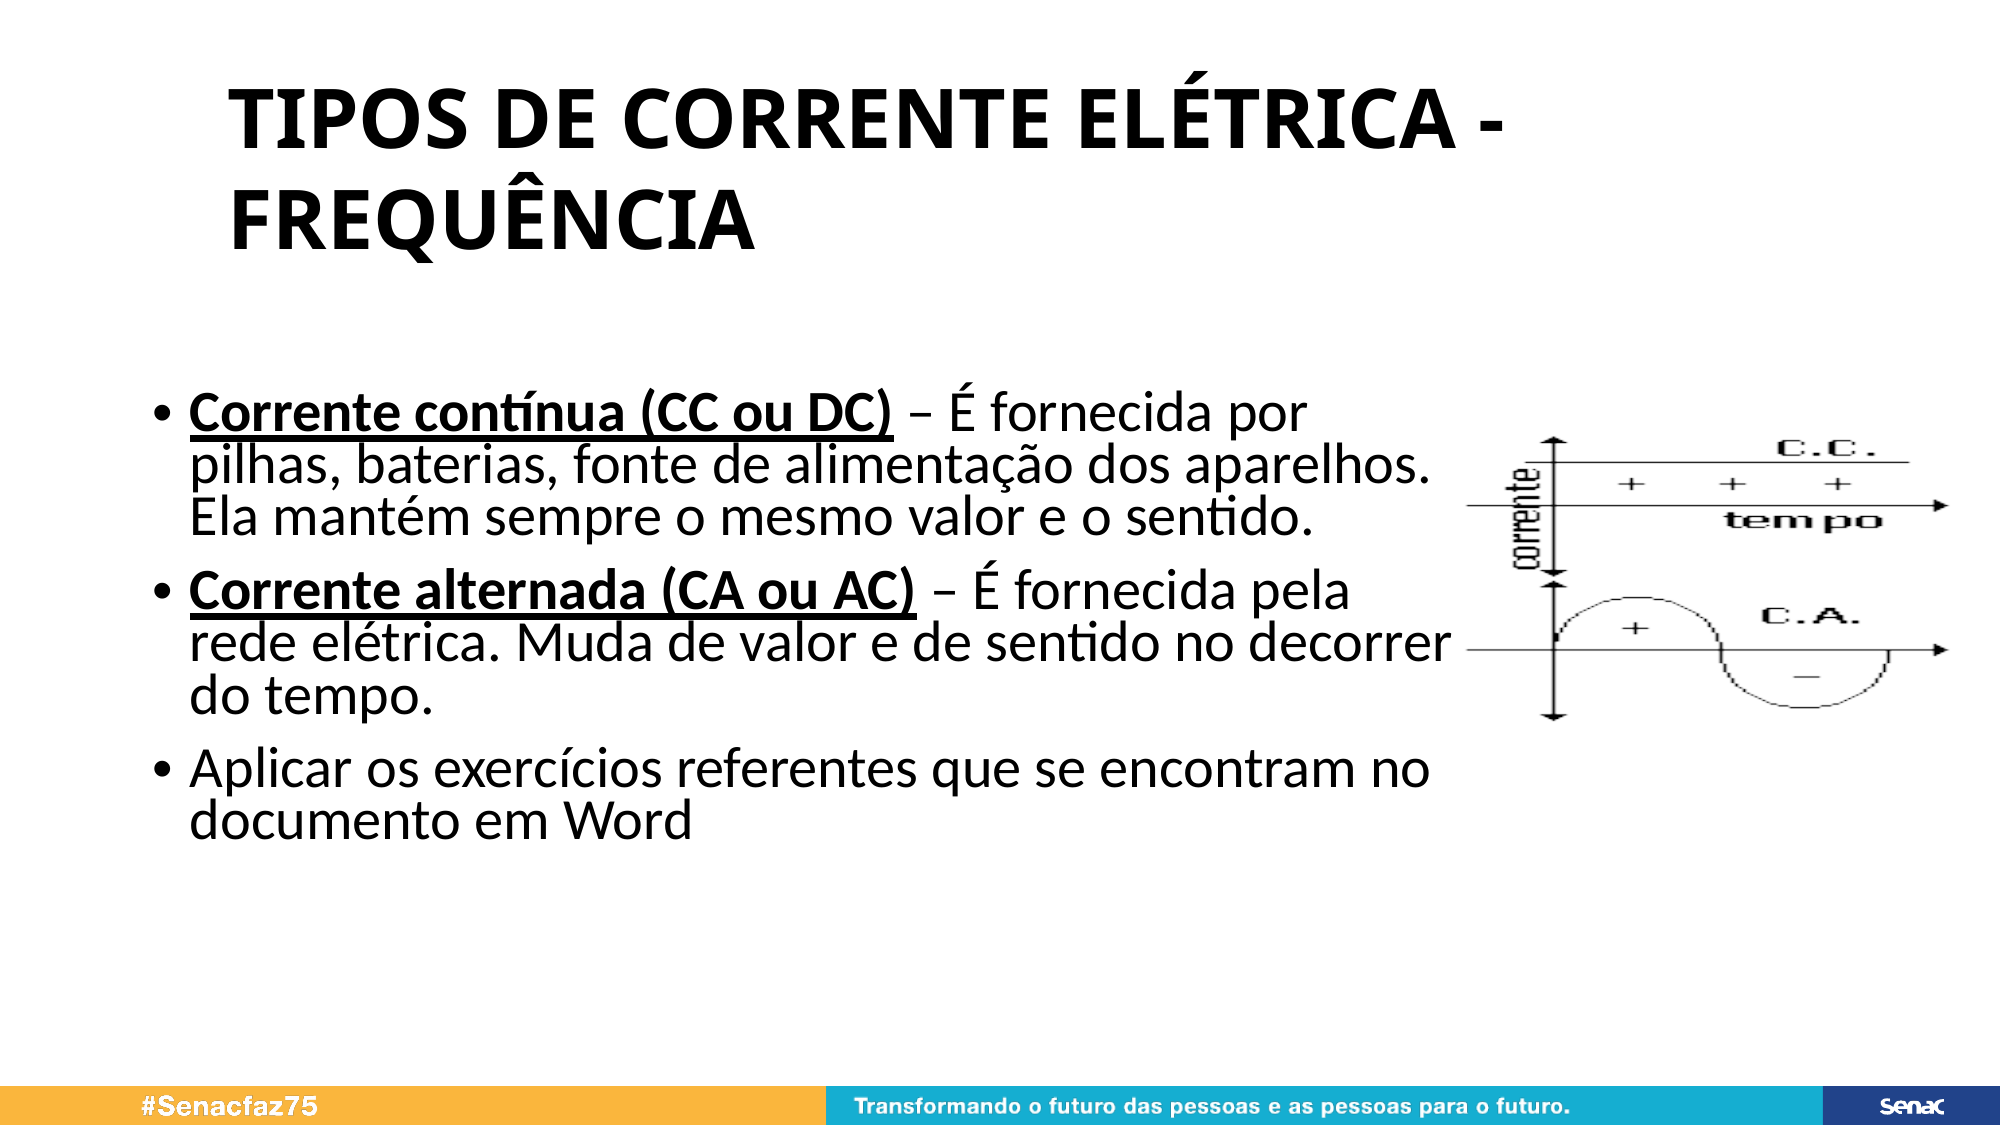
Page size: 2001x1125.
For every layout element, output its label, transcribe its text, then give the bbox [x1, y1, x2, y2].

picture [0, 1078, 2000, 1125]
title TIPOS DE CORRENTE ELÉTRICA - FREQUÊNCIA [212, 59, 1830, 278]
list Corrente contínua (CC ou DC) – É fornecida por pilhas, baterias, fonte de alimentação dos aparelhos. Ela mantém sempre o mesmo valor e o sentido. Corrente alternada (CA ou AC) – É fornecida pela rede elétrica. Muda de valor e de sentido no decorrer do tempo. Aplicar os exercícios referentes que se encontram no documento em Word [137, 299, 1477, 1014]
picture [1452, 433, 1958, 727]
